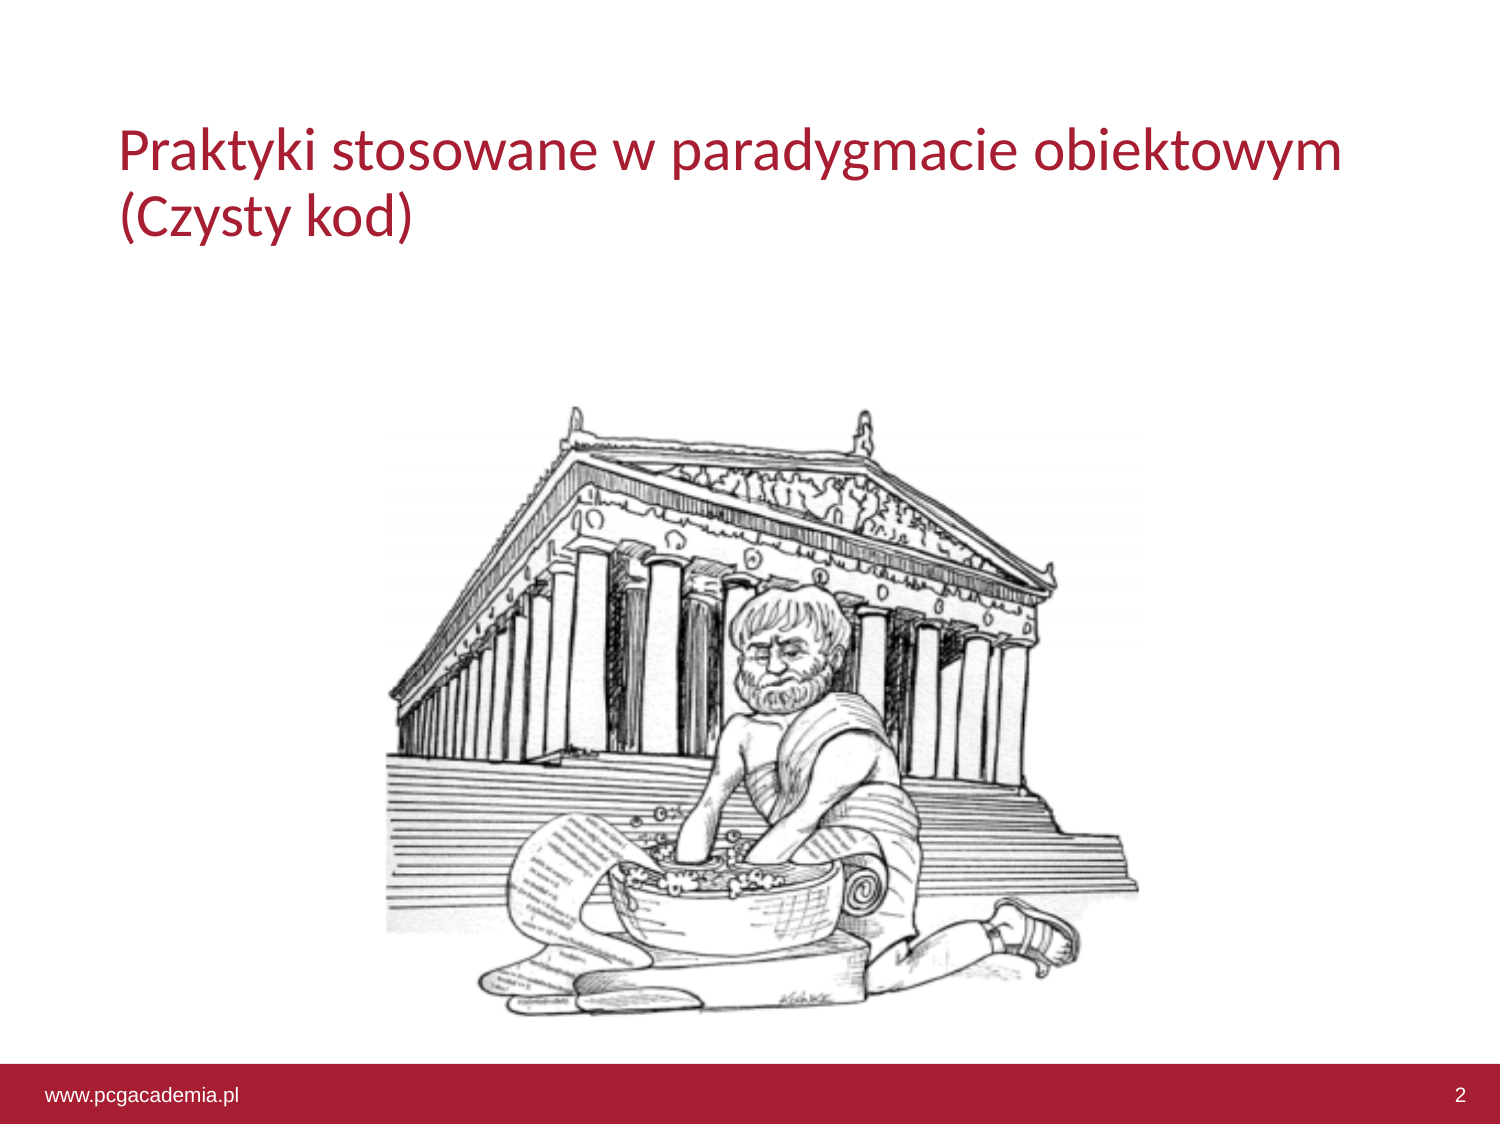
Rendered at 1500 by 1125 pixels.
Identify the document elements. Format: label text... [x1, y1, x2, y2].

title Praktyki stosowane w paradygmacie obiektowym (Czysty kod) [103, 109, 1397, 259]
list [163, 345, 1238, 1045]
footer www.pcgacademia.pl [30, 1074, 1143, 1104]
slide_number 2 [1143, 1074, 1481, 1104]
